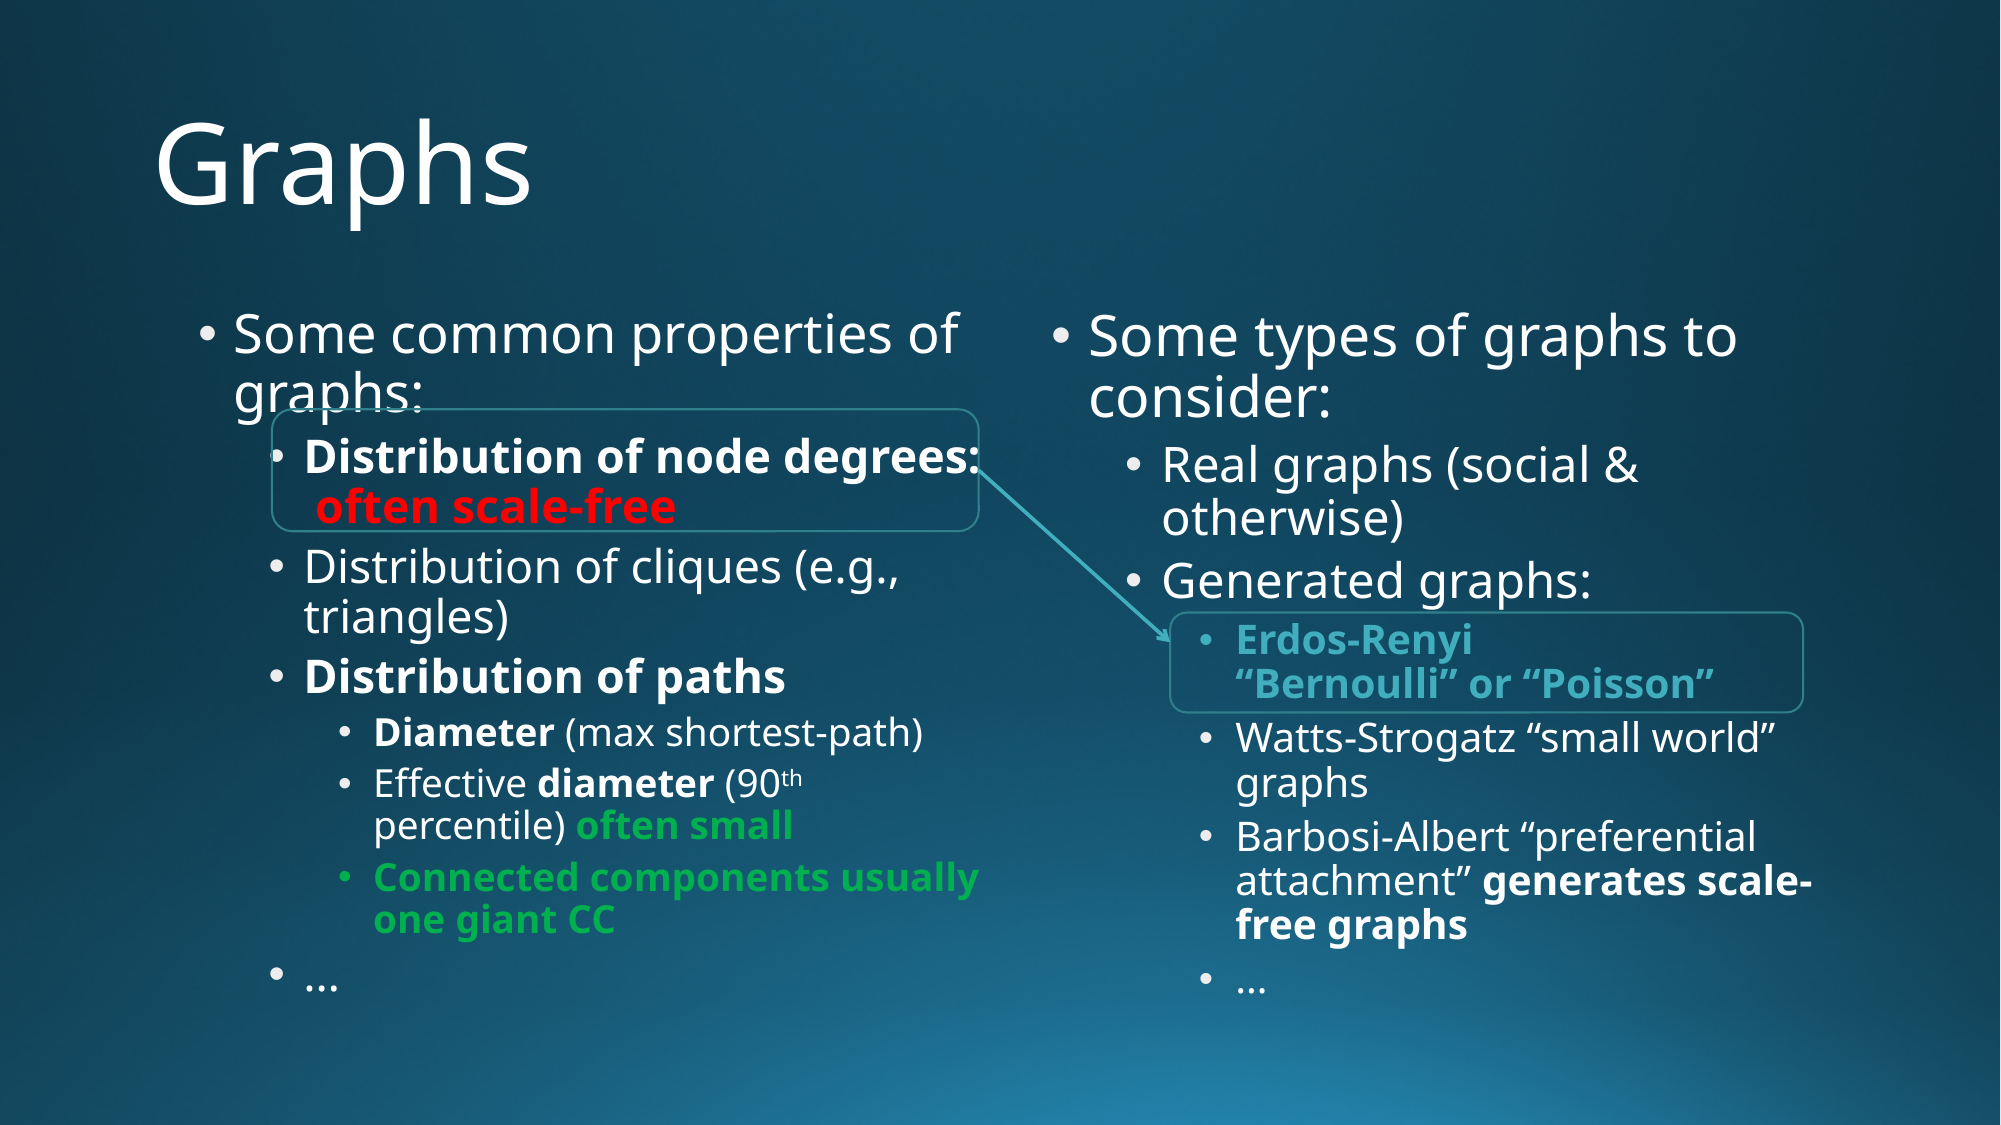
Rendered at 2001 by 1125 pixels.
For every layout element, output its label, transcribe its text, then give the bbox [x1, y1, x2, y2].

picture [0, 0, 2001, 1125]
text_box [978, 470, 1171, 643]
title Graphs [137, 59, 1863, 278]
text_box [1169, 611, 1805, 714]
list Some types of graphs to consider: Real graphs (social & otherwise) Generated graphs: Erdos-Renyi “Bernoulli” or “Poisson” Watts-Strogatz “small world” graphs Barbosi-Albert “preferential attachment” generates scale-free graphs … [1036, 299, 1863, 1014]
text_box [270, 408, 980, 533]
list Some common properties of graphs: Distribution of node degrees: often scale-free Distribution of cliques (e.g., triangles) Distribution of paths Diameter (max shortest-path) Effective diameter (90th percentile) often small Connected components usually one giant CC … [183, 299, 1009, 1014]
